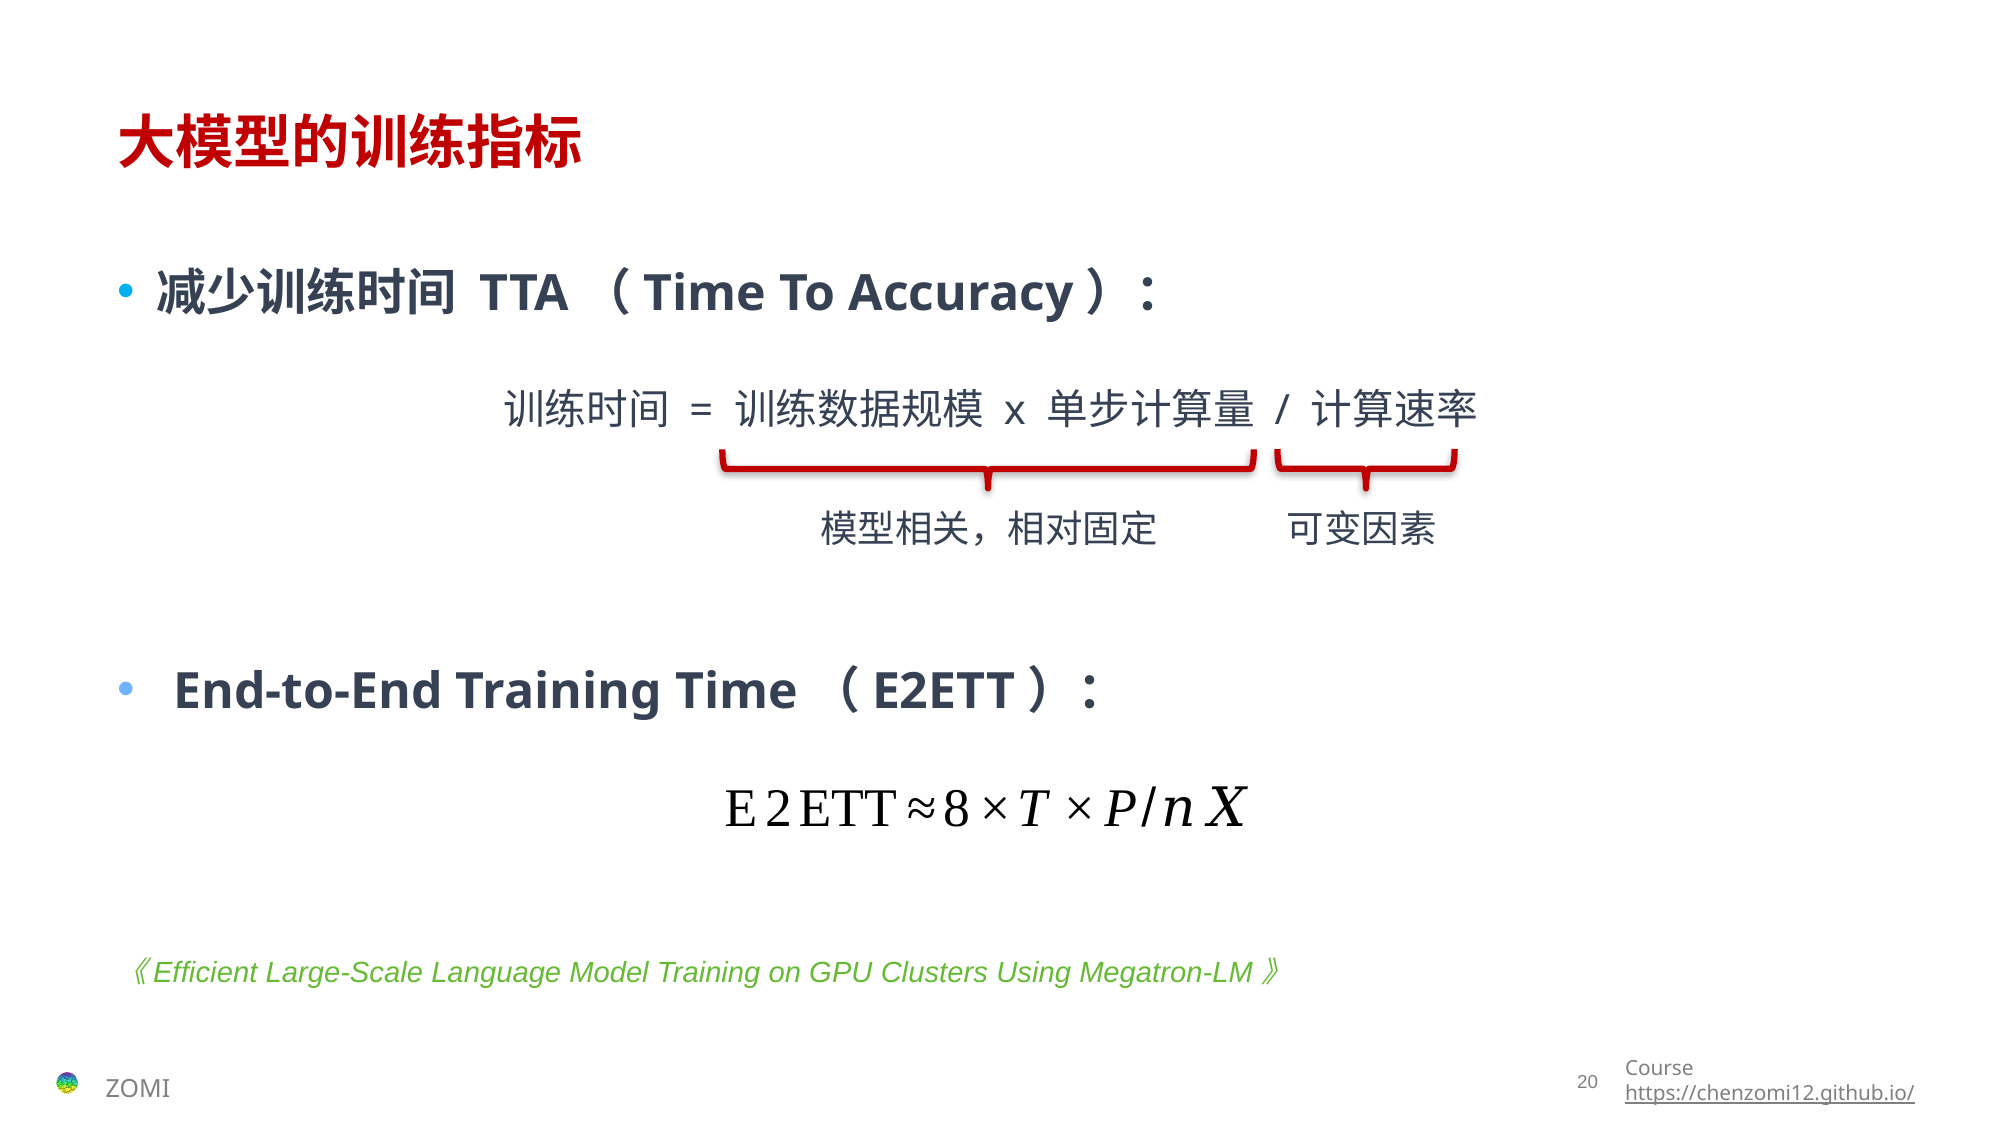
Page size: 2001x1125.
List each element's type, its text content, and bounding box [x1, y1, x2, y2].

text_box End-to-End Training Time（E2ETT）： [102, 650, 1901, 729]
text_box 《Efficient Large-Scale Language Model Training on GPU Clusters Using Megatron-LM》 [102, 945, 1632, 996]
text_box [498, 375, 1483, 551]
list 减少训练时间 TTA（Time To Accuracy）： [102, 223, 1901, 331]
title 大模型的训练指标 [102, 91, 1901, 189]
picture [57, 1073, 77, 1093]
